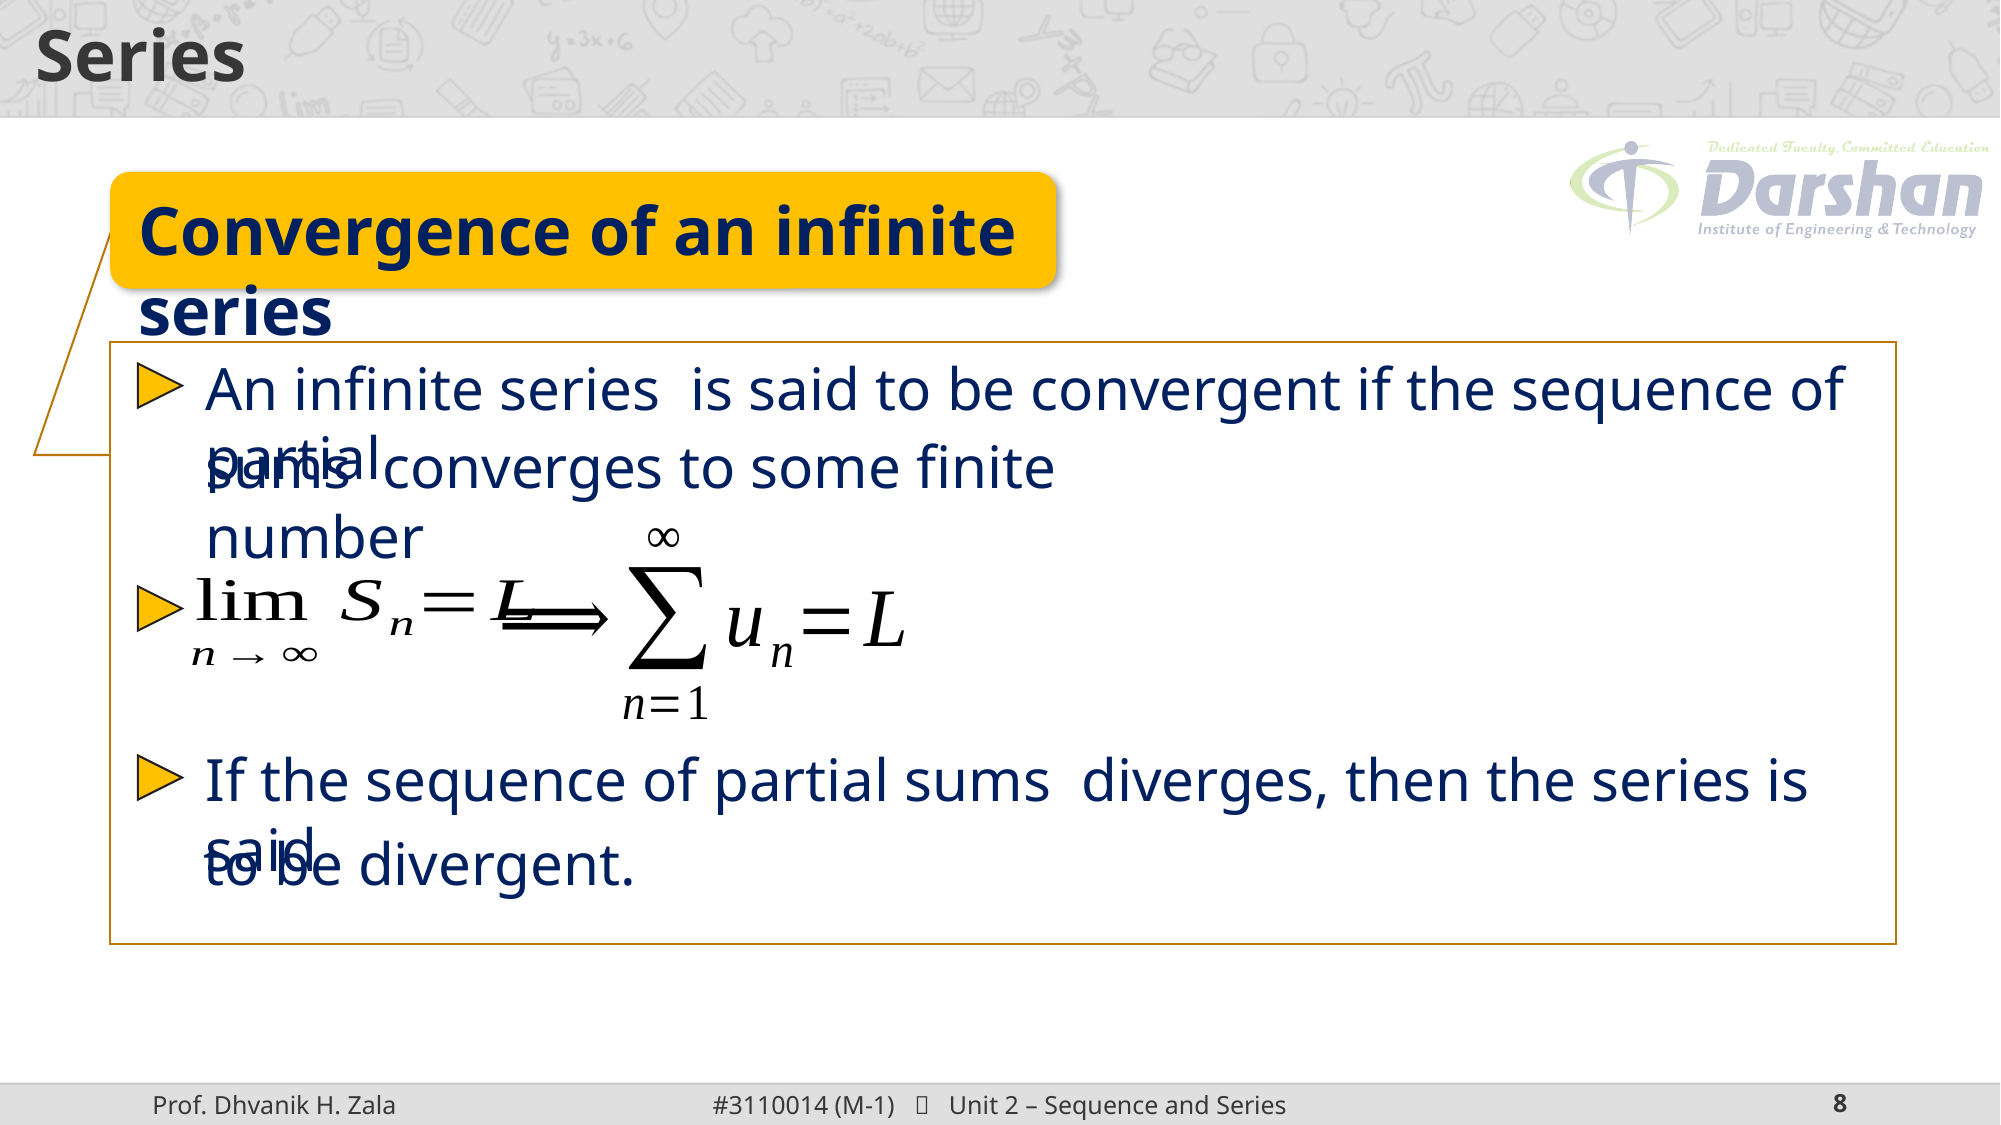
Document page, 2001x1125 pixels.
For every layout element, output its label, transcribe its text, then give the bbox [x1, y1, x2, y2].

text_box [137, 344, 1890, 431]
text_box [32, 237, 1897, 945]
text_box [137, 567, 542, 675]
text_box to be divergent. [188, 822, 742, 906]
title Series [0, 0, 2000, 117]
text_box Therefore, by limit comparison test both the series are convergent or divergent [1570, 141, 1990, 238]
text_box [110, 171, 1057, 289]
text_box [137, 736, 1890, 822]
